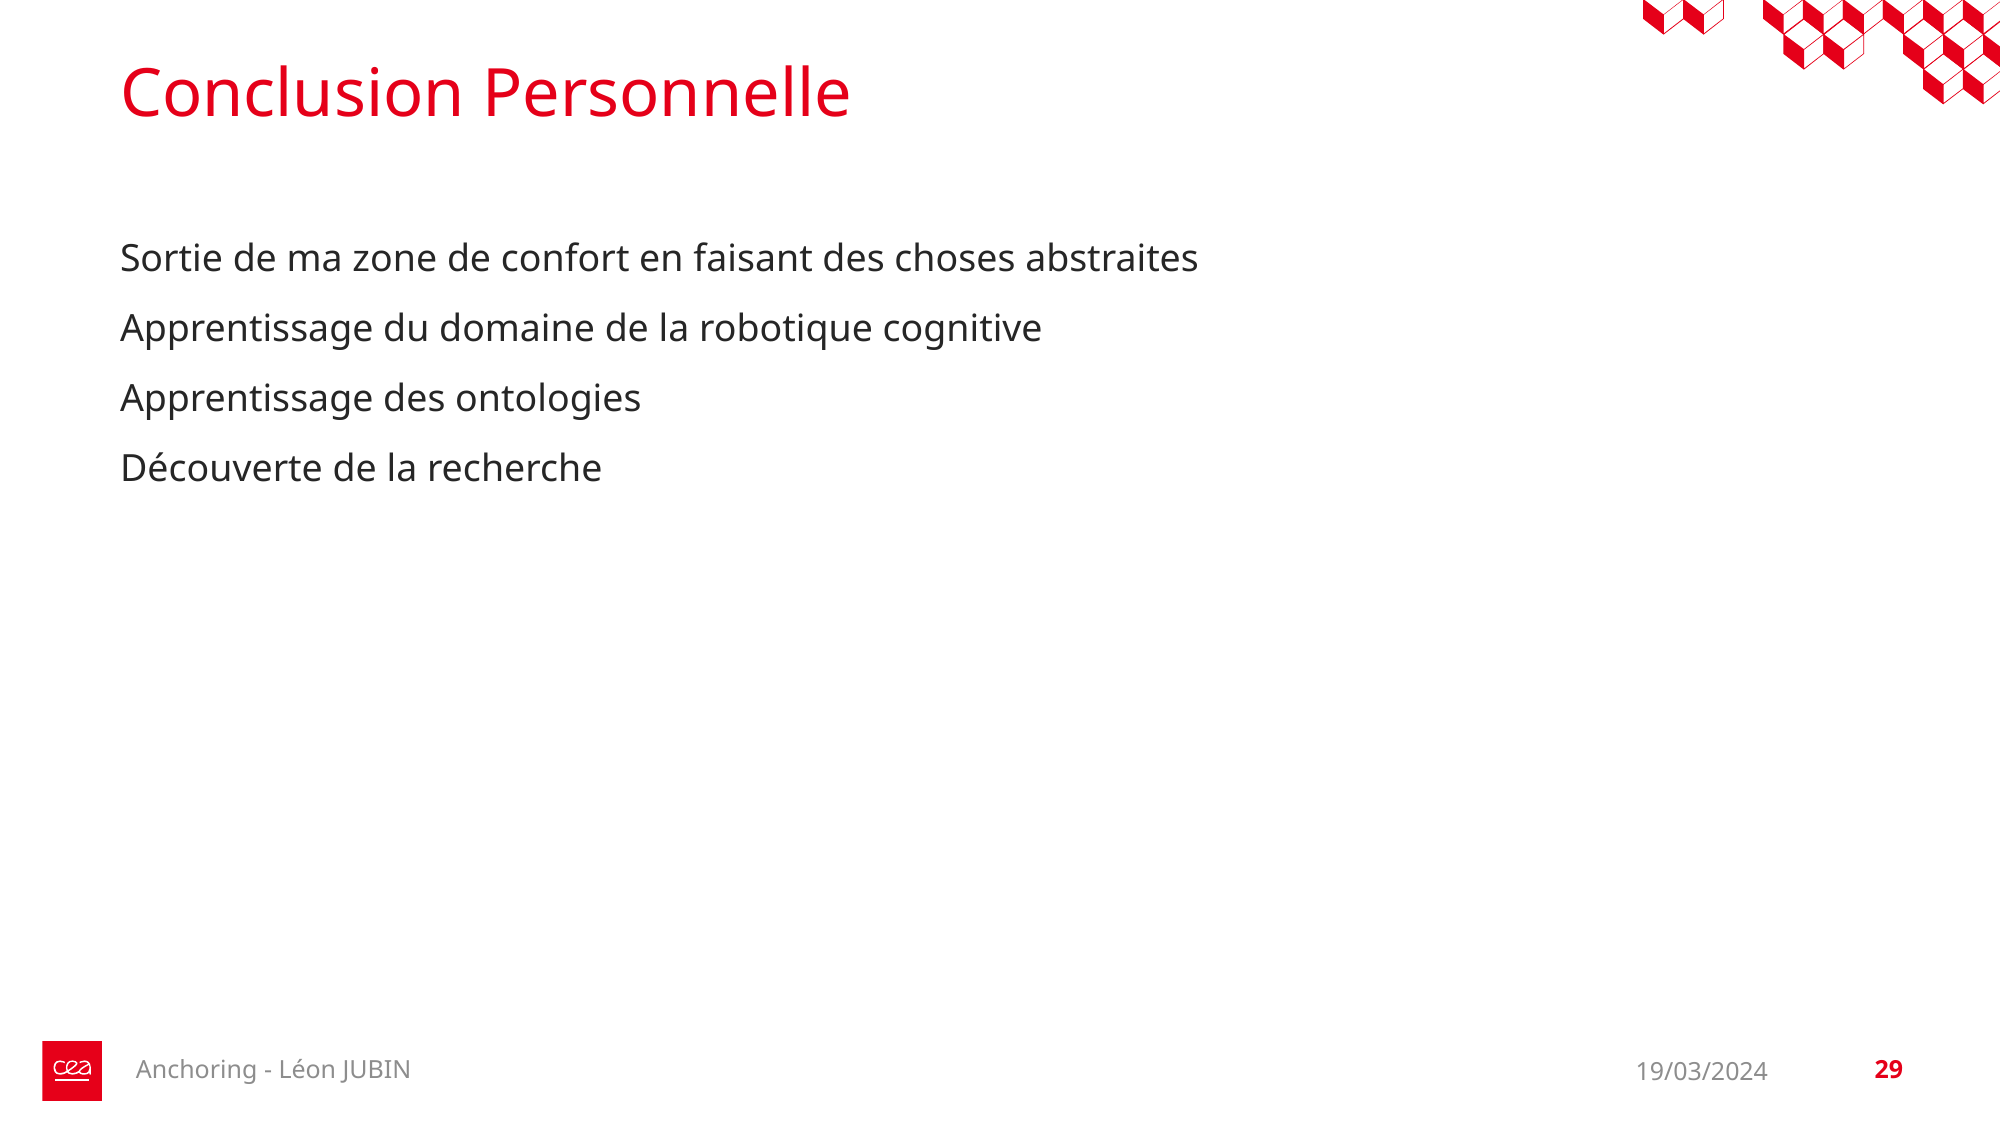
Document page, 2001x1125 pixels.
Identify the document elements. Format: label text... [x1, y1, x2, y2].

slide_number 29 [1804, 1040, 1919, 1101]
list Sortie de ma zone de confort en faisant des choses abstraites Apprentissage du domaine de la robotique cognitive Apprentissage des ontologies Découverte de la recherche [120, 226, 1880, 970]
footer Anchoring - Léon JUBIN [120, 1040, 1571, 1101]
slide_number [1579, 1040, 1783, 1101]
title Conclusion Personnelle [120, 51, 1880, 195]
